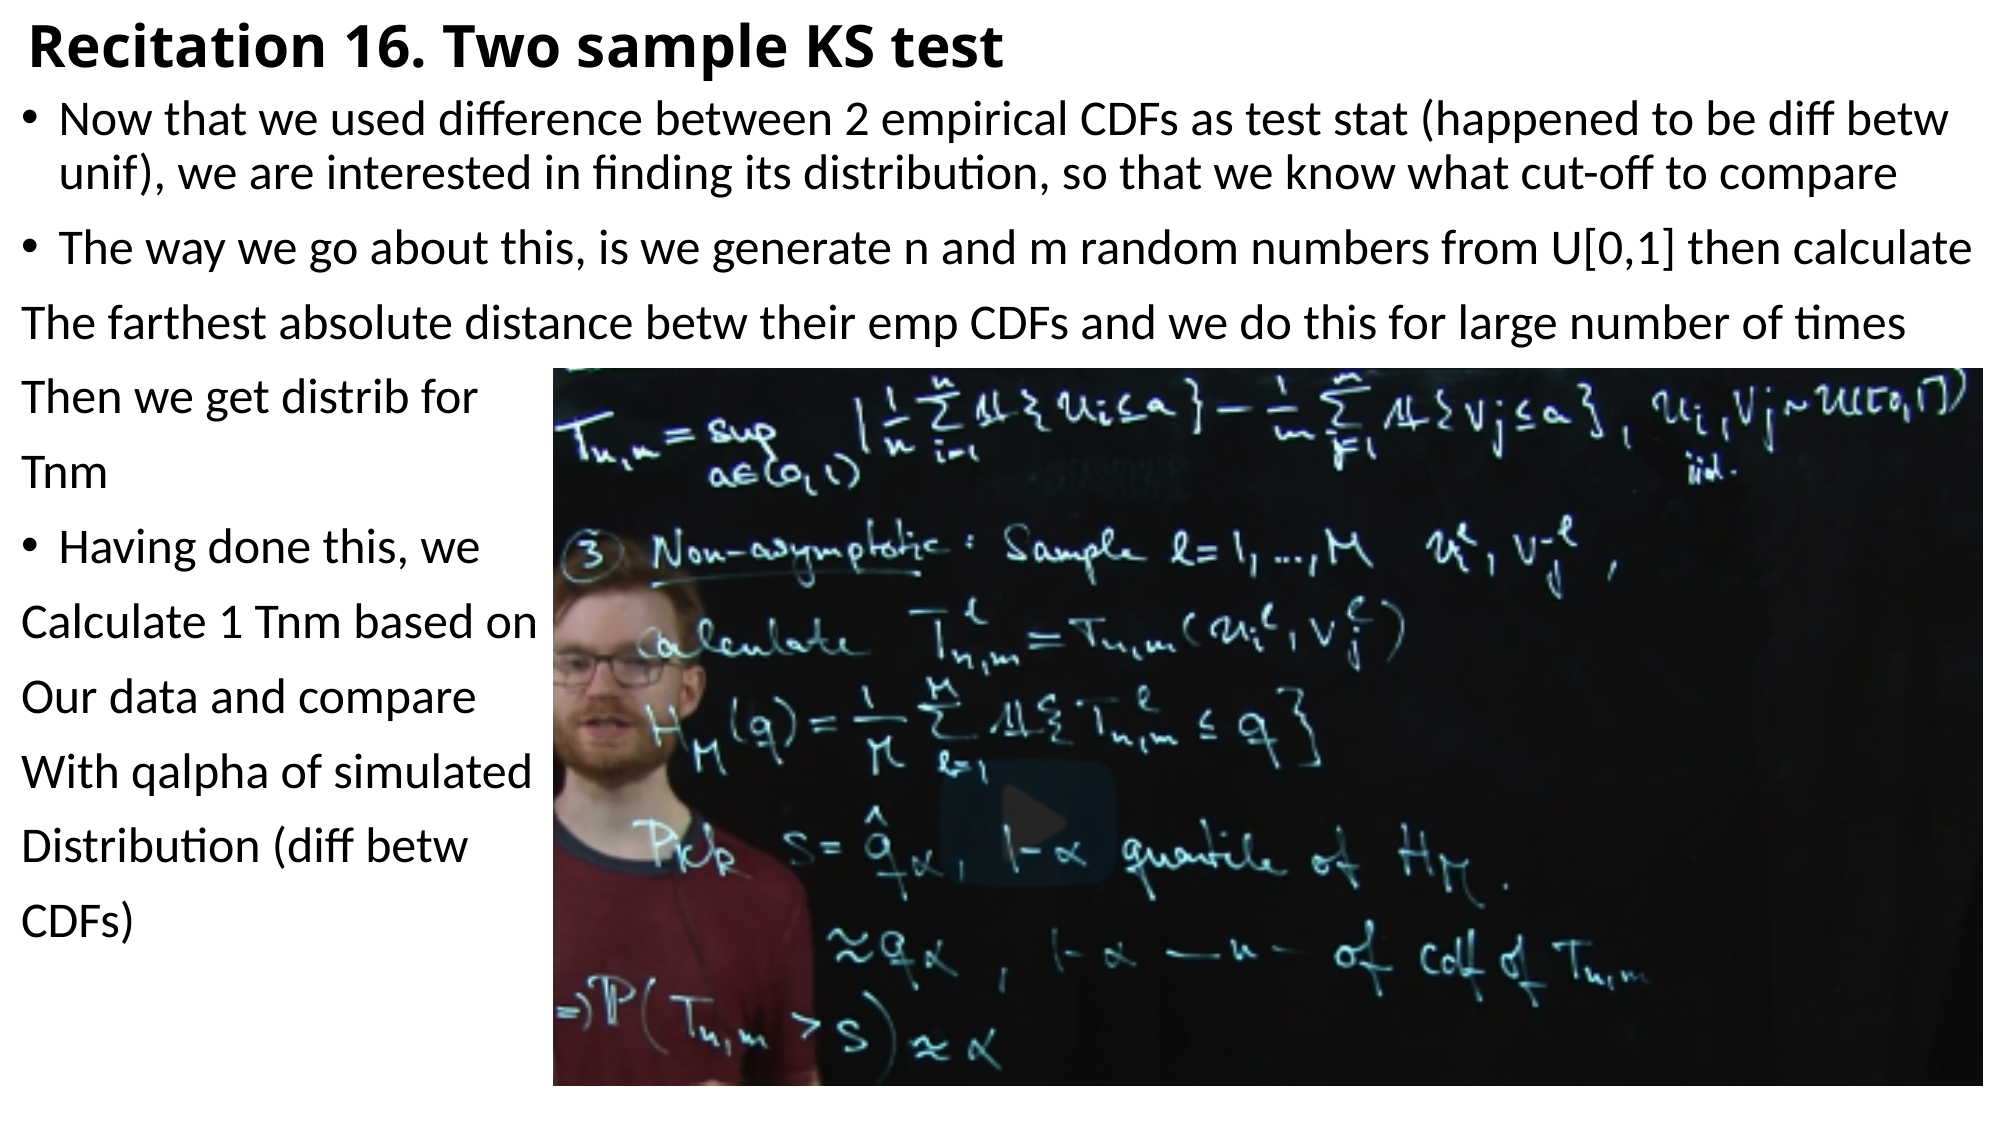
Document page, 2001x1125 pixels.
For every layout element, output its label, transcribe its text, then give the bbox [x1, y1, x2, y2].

picture [553, 368, 1983, 1086]
list Now that we used difference between 2 empirical CDFs as test stat (happened to be diff betw unif), we are interested in finding its distribution, so that we know what cut-off to compare The way we go about this, is we generate n and m random numbers from U[0,1] then calculate The farthest absolute distance betw their emp CDFs and we do this for large number of times Then we get distrib for Tnm Having done this, we Calculate 1 Tnm based on Our data and compare With qalpha of simulated Distribution (diff betw CDFs) [5, 84, 1993, 1108]
title Recitation 16. Two sample KS test [12, 9, 1971, 84]
